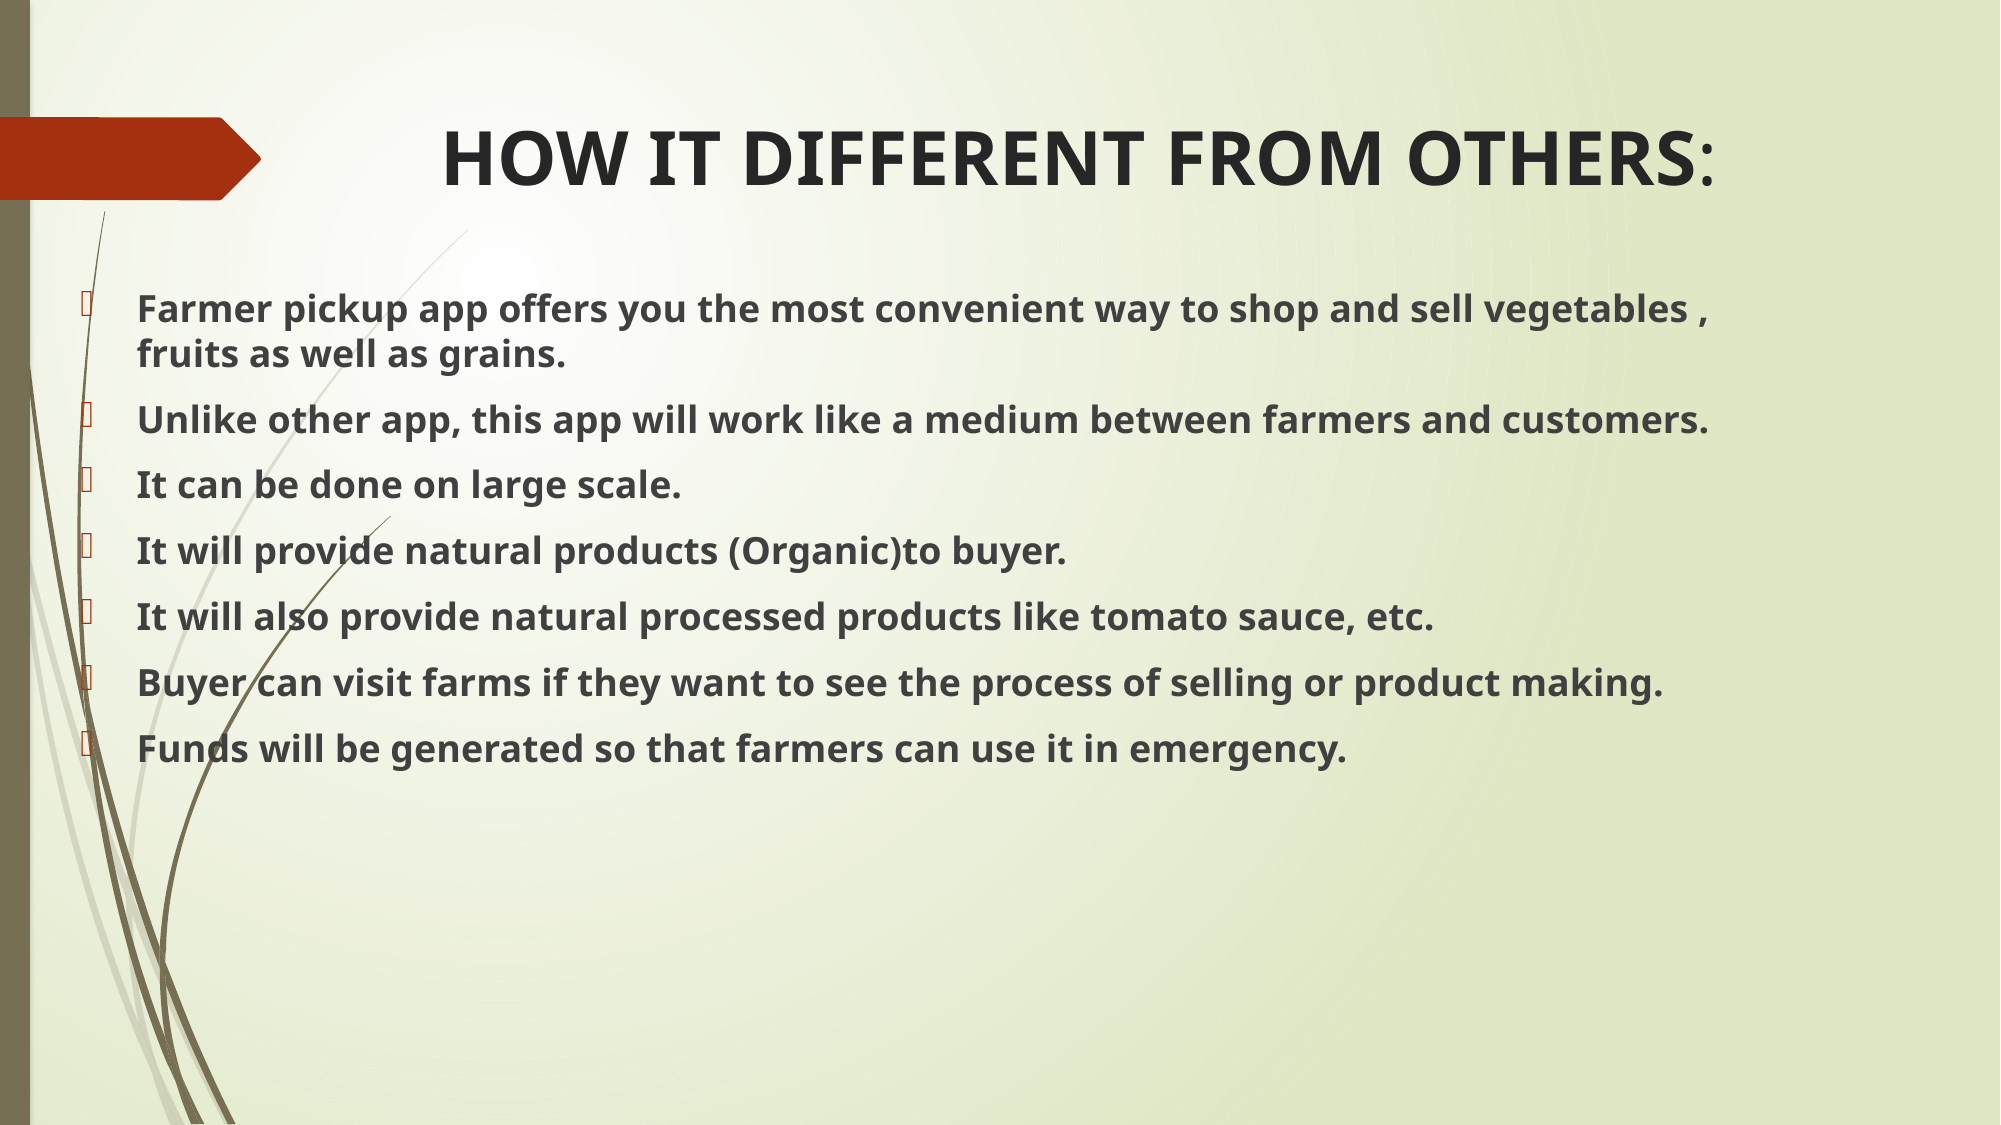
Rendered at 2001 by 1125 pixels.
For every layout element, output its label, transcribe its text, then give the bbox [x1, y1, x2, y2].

list Farmer pickup app offers you the most convenient way to shop and sell vegetables , fruits as well as grains. Unlike other app, this app will work like a medium between farmers and customers. It can be done on large scale. It will provide natural products (Organic)to buyer. It will also provide natural processed products like tomato sauce, etc. Buyer can visit farms if they want to see the process of selling or product making. Funds will be generated so that farmers can use it in emergency. [65, 277, 1791, 992]
title HOW IT DIFFERENT FROM OTHERS: [425, 102, 1888, 313]
